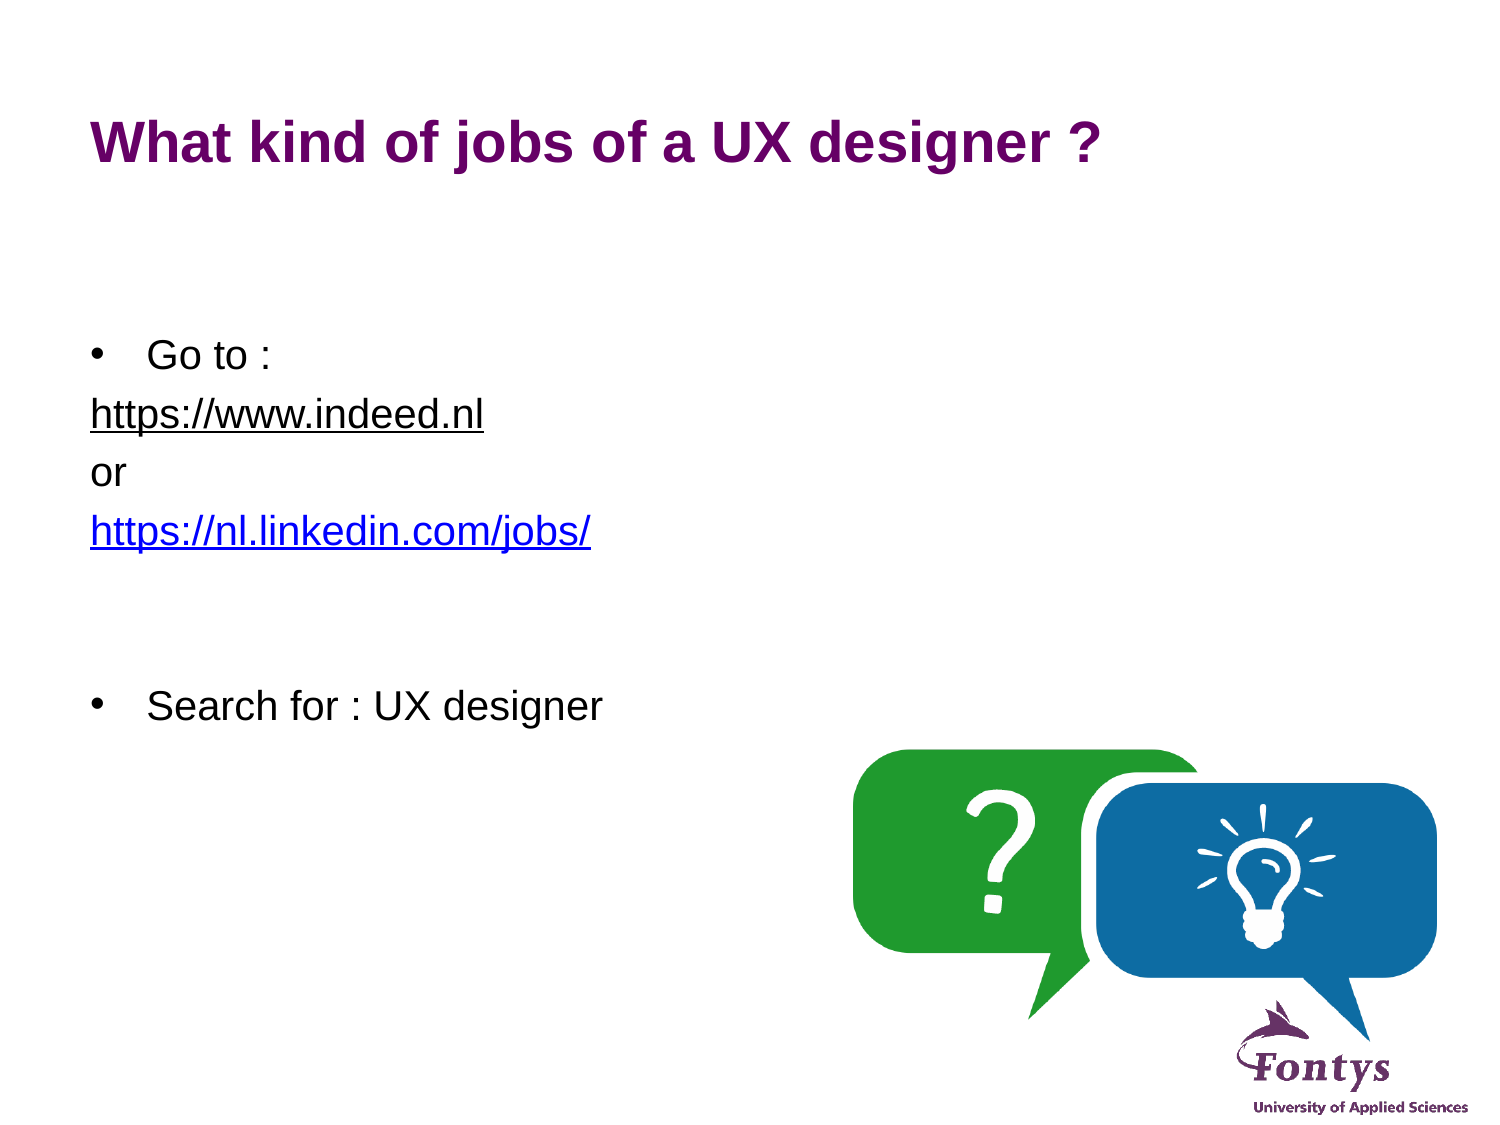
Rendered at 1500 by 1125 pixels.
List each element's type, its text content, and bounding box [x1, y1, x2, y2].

list Go to : https://www.indeed.nl or https://nl.linkedin.com/jobs/ Search for : UX designer [75, 262, 1459, 1059]
picture [832, 727, 1470, 1117]
title What kind of jobs of a UX designer ? [75, 45, 1425, 233]
